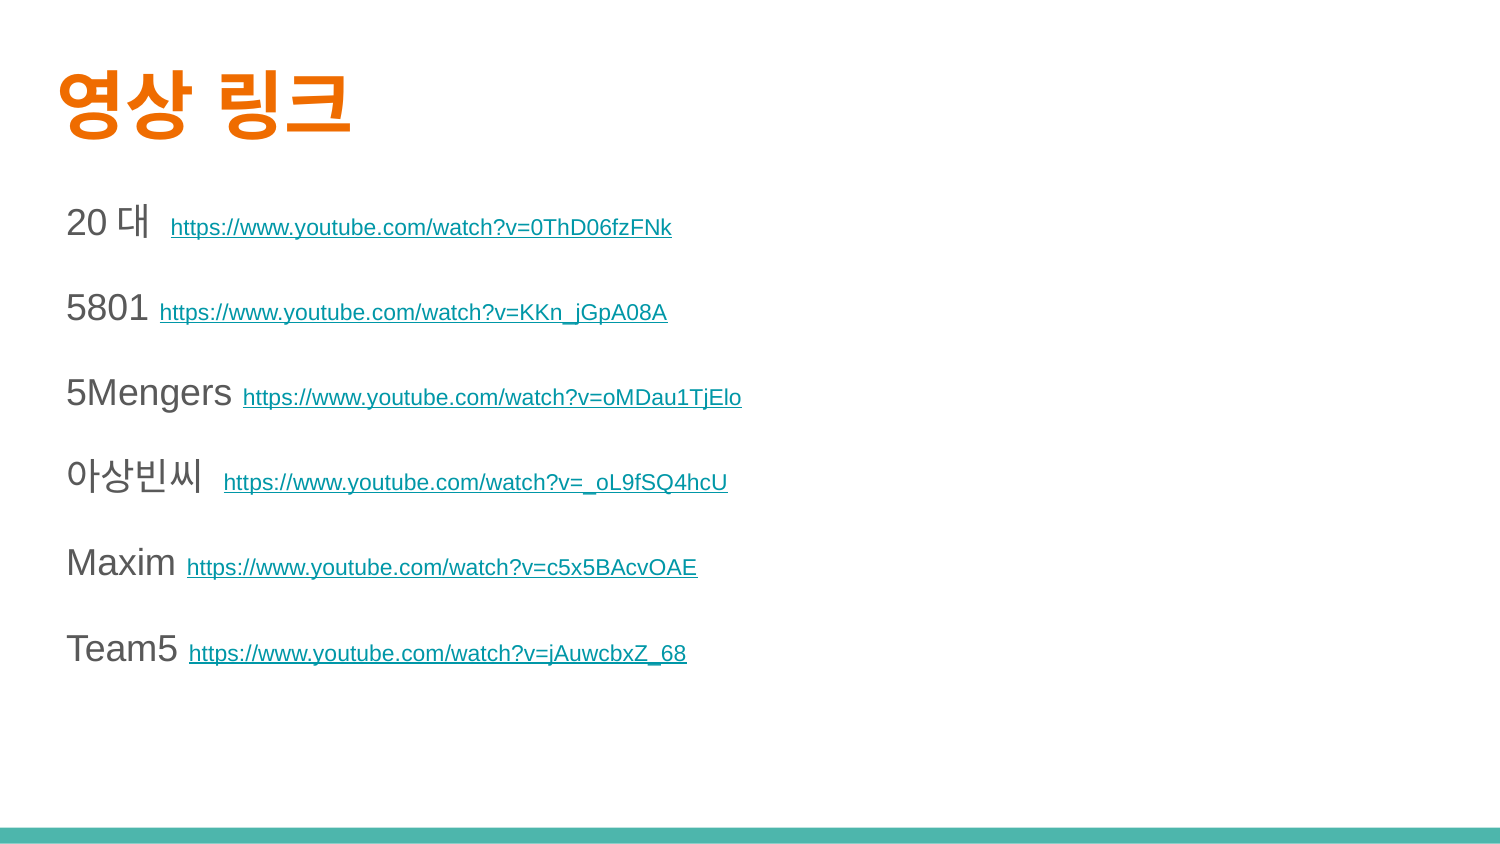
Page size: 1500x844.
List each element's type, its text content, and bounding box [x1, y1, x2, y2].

title 영상 링크 [41, 43, 1439, 160]
text_box 20대 https://www.youtube.com/watch?v=0ThD06fzFNk 5801 https://www.youtube.com/watch?v=KKn_jGpA08A 5Mengers https://www.youtube.com/watch?v=oMDau1TjElo 아상빈씨 https://www.youtube.com/watch?v=_oL9fSQ4hcU Maxim https://www.youtube.com/watch?v=c5x5BAcvOAE Team5 https://www.youtube.com/watch?v=jAuwcbxZ_68 [51, 176, 1449, 737]
